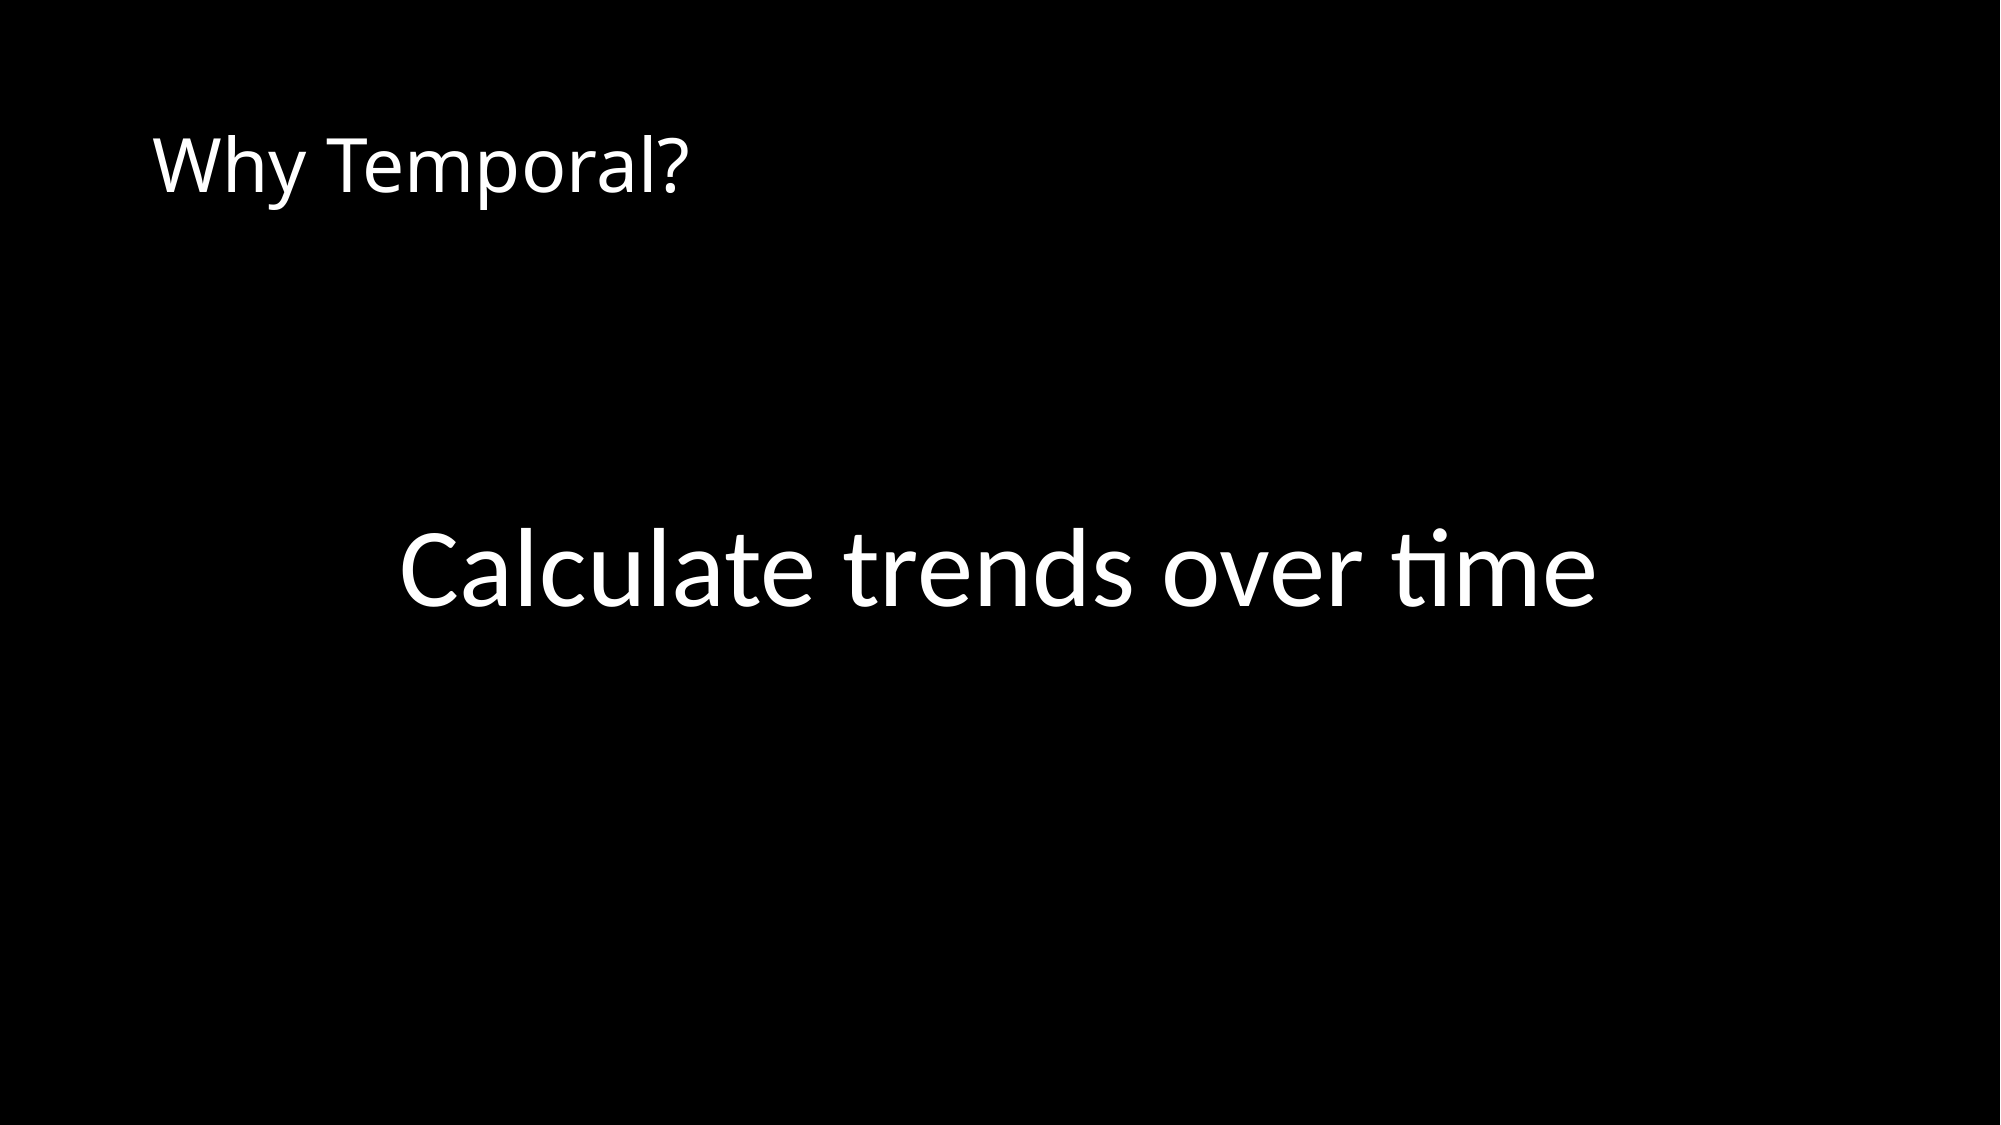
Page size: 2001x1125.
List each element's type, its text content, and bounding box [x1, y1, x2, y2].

text_box Calculate trends over time [385, 486, 1615, 637]
title Why Temporal? [137, 59, 1863, 278]
